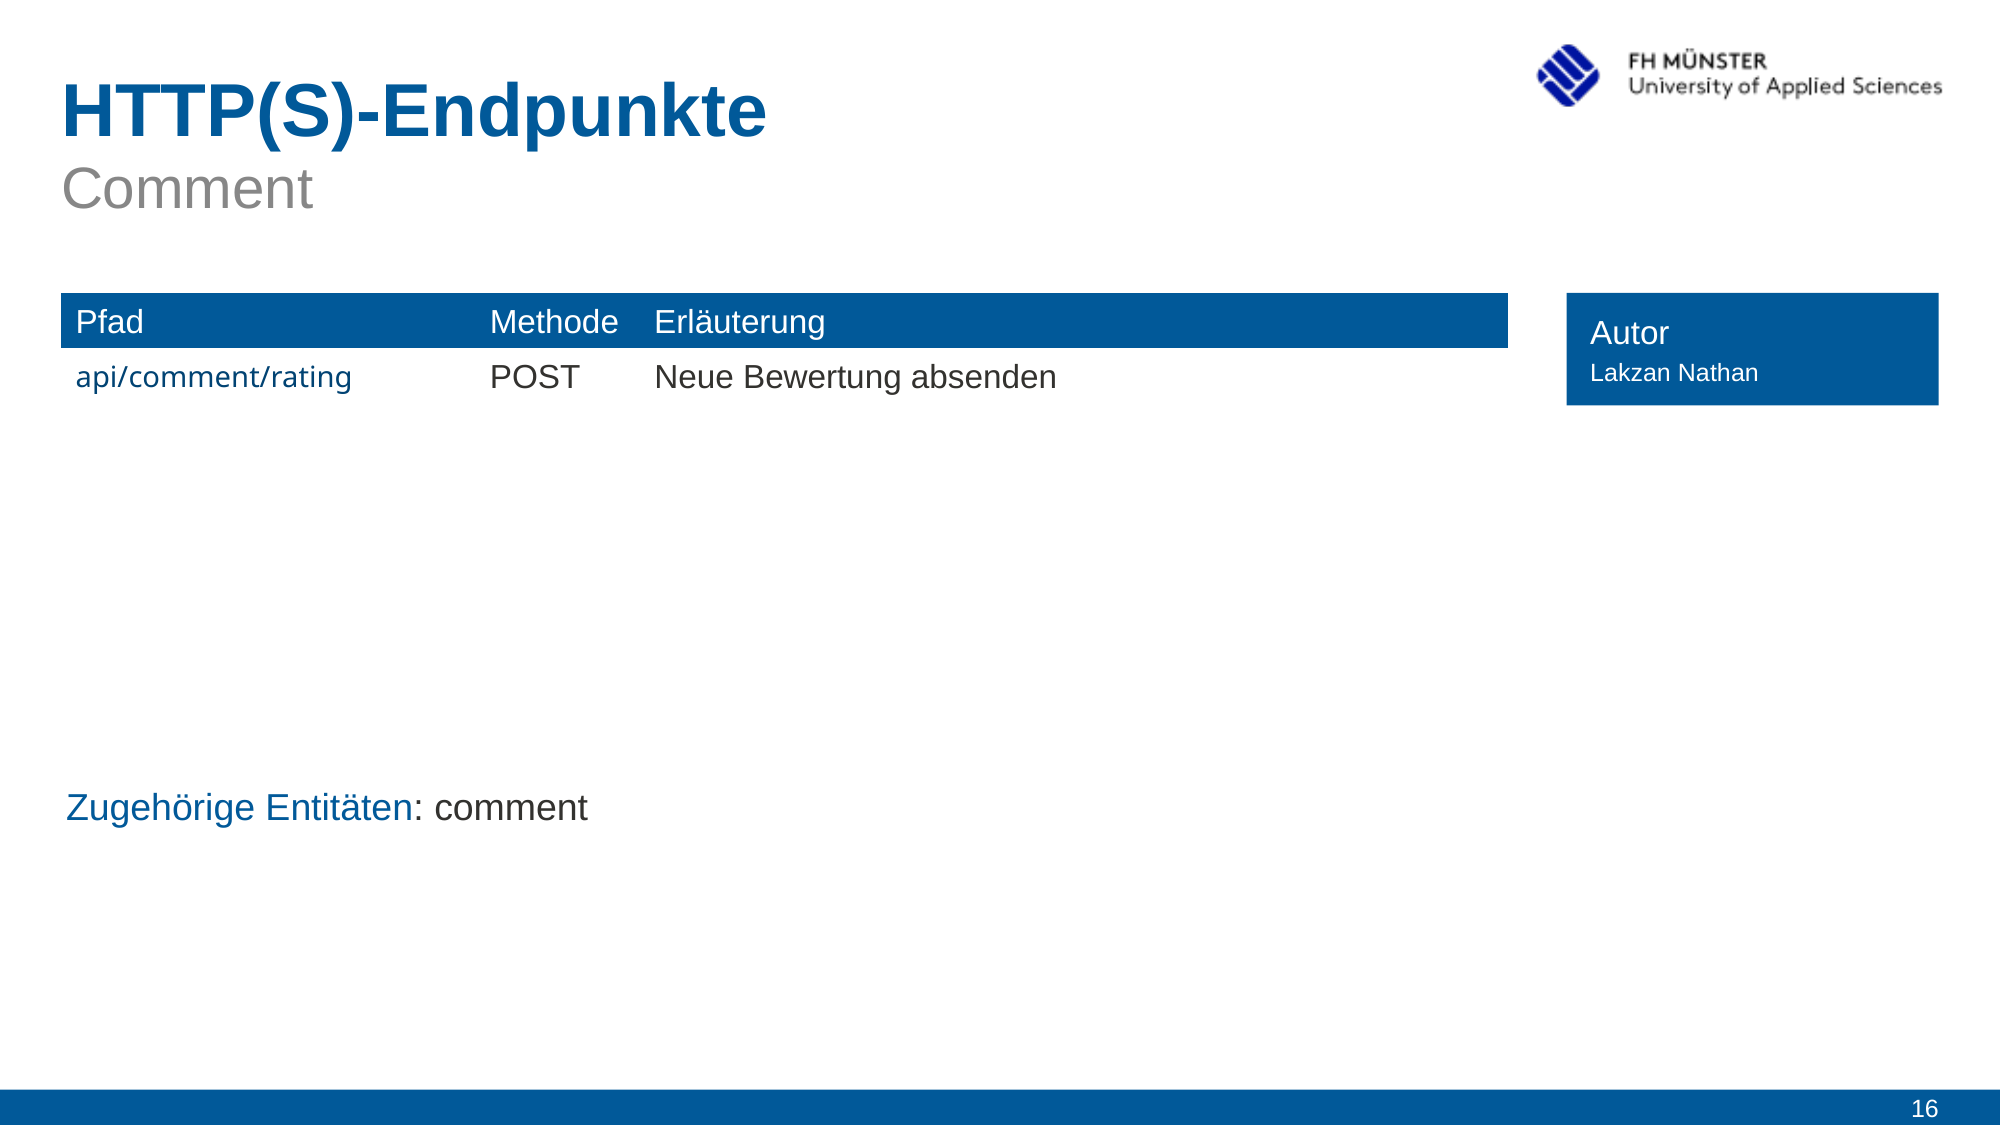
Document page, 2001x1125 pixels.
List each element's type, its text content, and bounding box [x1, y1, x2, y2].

title HTTP(S)-Endpunkte [60, 61, 1508, 143]
table_cell Neue Bewertung absenden [640, 348, 1508, 404]
text_box Zugehörige Entitäten: comment [66, 781, 1513, 828]
table_header Pfad [61, 293, 475, 348]
text_box Autor [1590, 311, 1916, 352]
table_header Methode [475, 293, 640, 348]
text_box Lakzan Nathan [1590, 356, 1916, 387]
table_header Erläuterung [640, 293, 1508, 348]
table_cell POST [475, 348, 640, 404]
table_cell api/comment/rating [61, 348, 475, 404]
list Comment [60, 143, 1508, 226]
text_box [1566, 292, 1939, 406]
